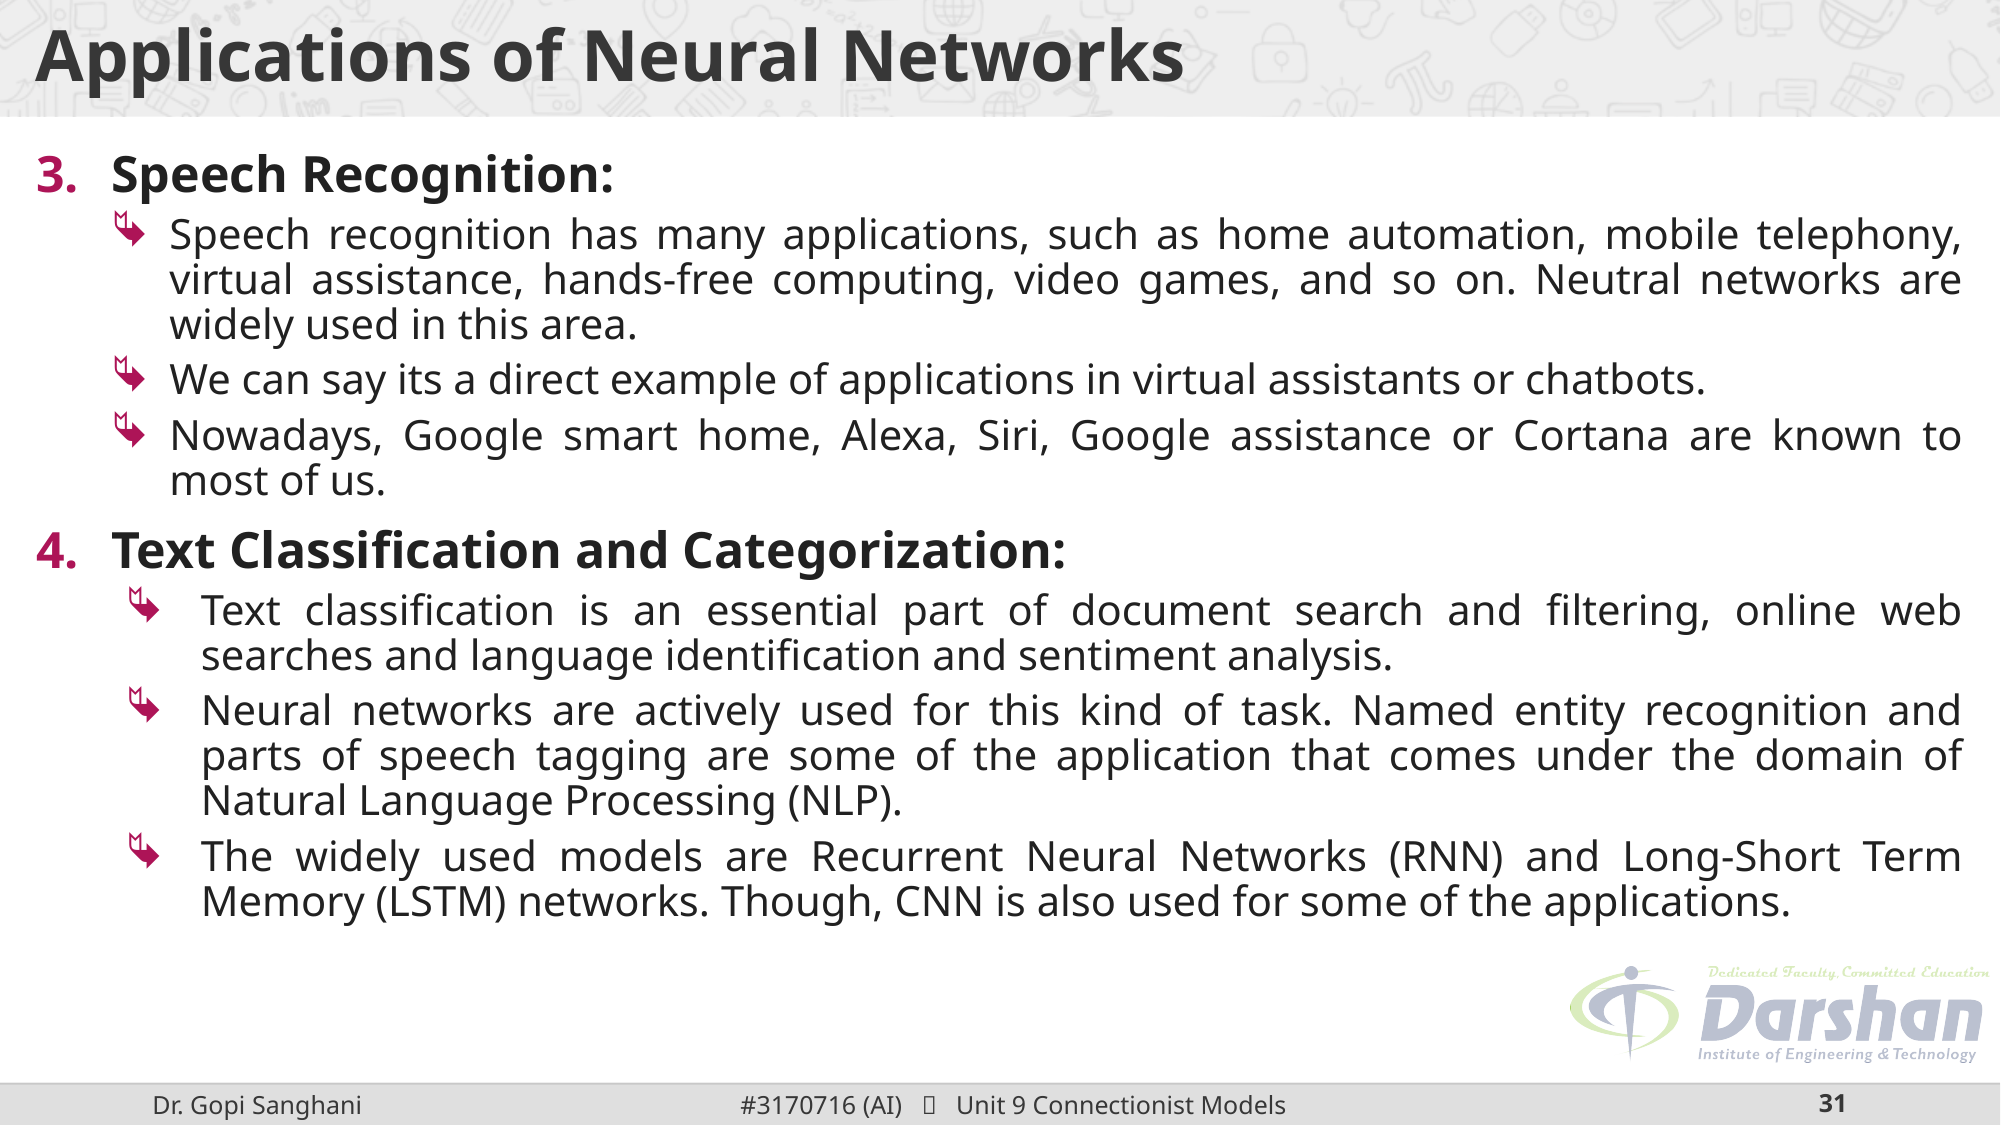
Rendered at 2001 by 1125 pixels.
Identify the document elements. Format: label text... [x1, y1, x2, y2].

list Speech Recognition: Speech recognition has many applications, such as home automation, mobile telephony, virtual assistance, hands-free computing, video games, and so on. Neutral networks are widely used in this area. We can say its a direct example of applications in virtual assistants or chatbots. Nowadays, Google smart home, Alexa, Siri, Google assistance or Cortana are known to most of us. Text Classification and Categorization: Text classification is an essential part of document search and filtering, online web searches and language identification and sentiment analysis. Neural networks are actively used for this kind of task. Named entity recognition and parts of speech tagging are some of the application that comes under the domain of Natural Language Processing (NLP). The widely used models are Recurrent Neural Networks (RNN) and Long-Short Term Memory (LSTM) networks. Though, CNN is also used for some of the applications. [21, 141, 1979, 1059]
title Applications of Neural Networks [0, 0, 2000, 117]
